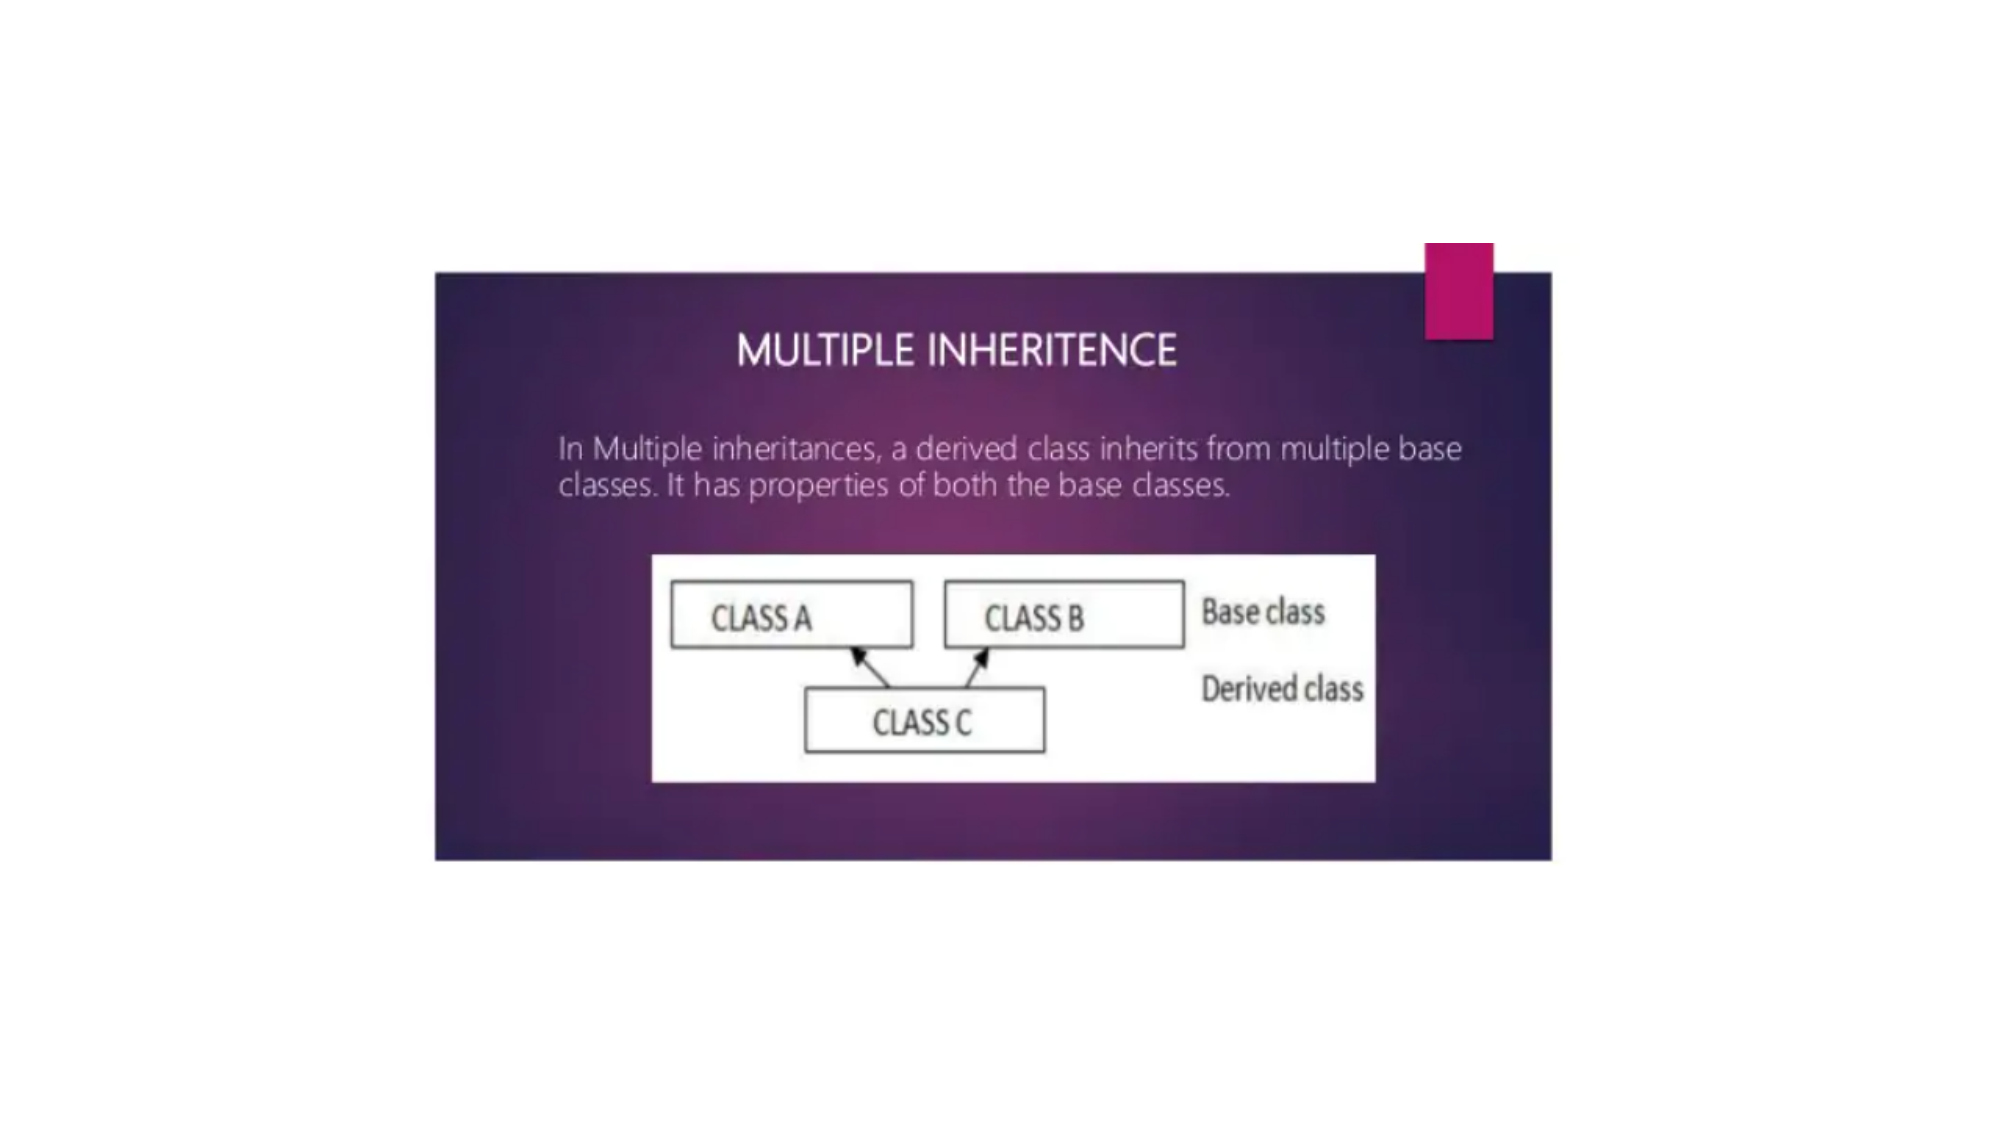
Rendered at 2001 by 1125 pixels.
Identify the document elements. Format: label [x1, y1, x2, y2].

picture [399, 243, 1600, 882]
